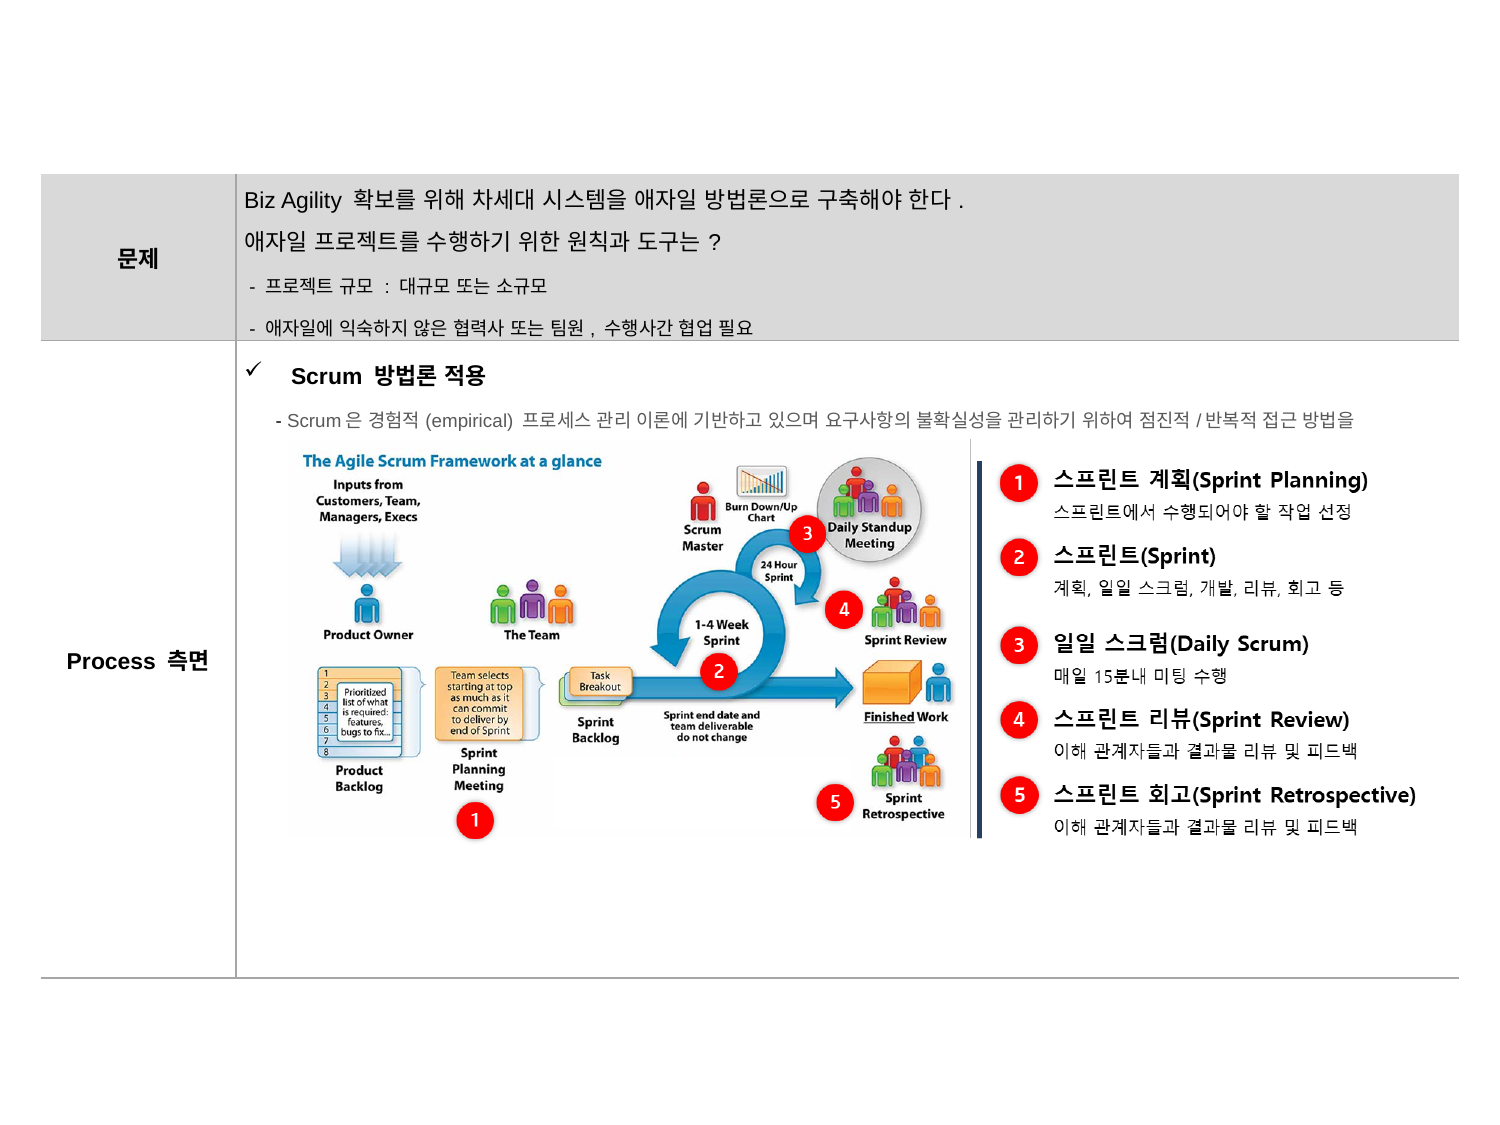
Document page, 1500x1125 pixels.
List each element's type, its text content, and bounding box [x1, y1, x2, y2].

table_header 문제 [41, 174, 235, 340]
table_cell Scrum 방법론 적용 - Scrum은 경험적(empirical) 프로세스 관리 이론에 기반하고 있으며 요구사항의 불확실성을 관리하기 위하여 점진적/반복적 접근 방법을 사용한다. [237, 341, 1459, 977]
table_header Biz Agility 확보를 위해 차세대 시스템을 애자일 방법론으로 구축해야 한다. 애자일 프로젝트를 수행하기 위한 원칙과 도구는? - 프로젝트 규모 : 대규모 또는 소규모 - 애자일에 익숙하지 않은 협력사 또는 팀원, 수행사간 협업 필요 [237, 174, 1459, 340]
picture [287, 438, 1431, 875]
table_cell Process 측면 [41, 341, 235, 977]
